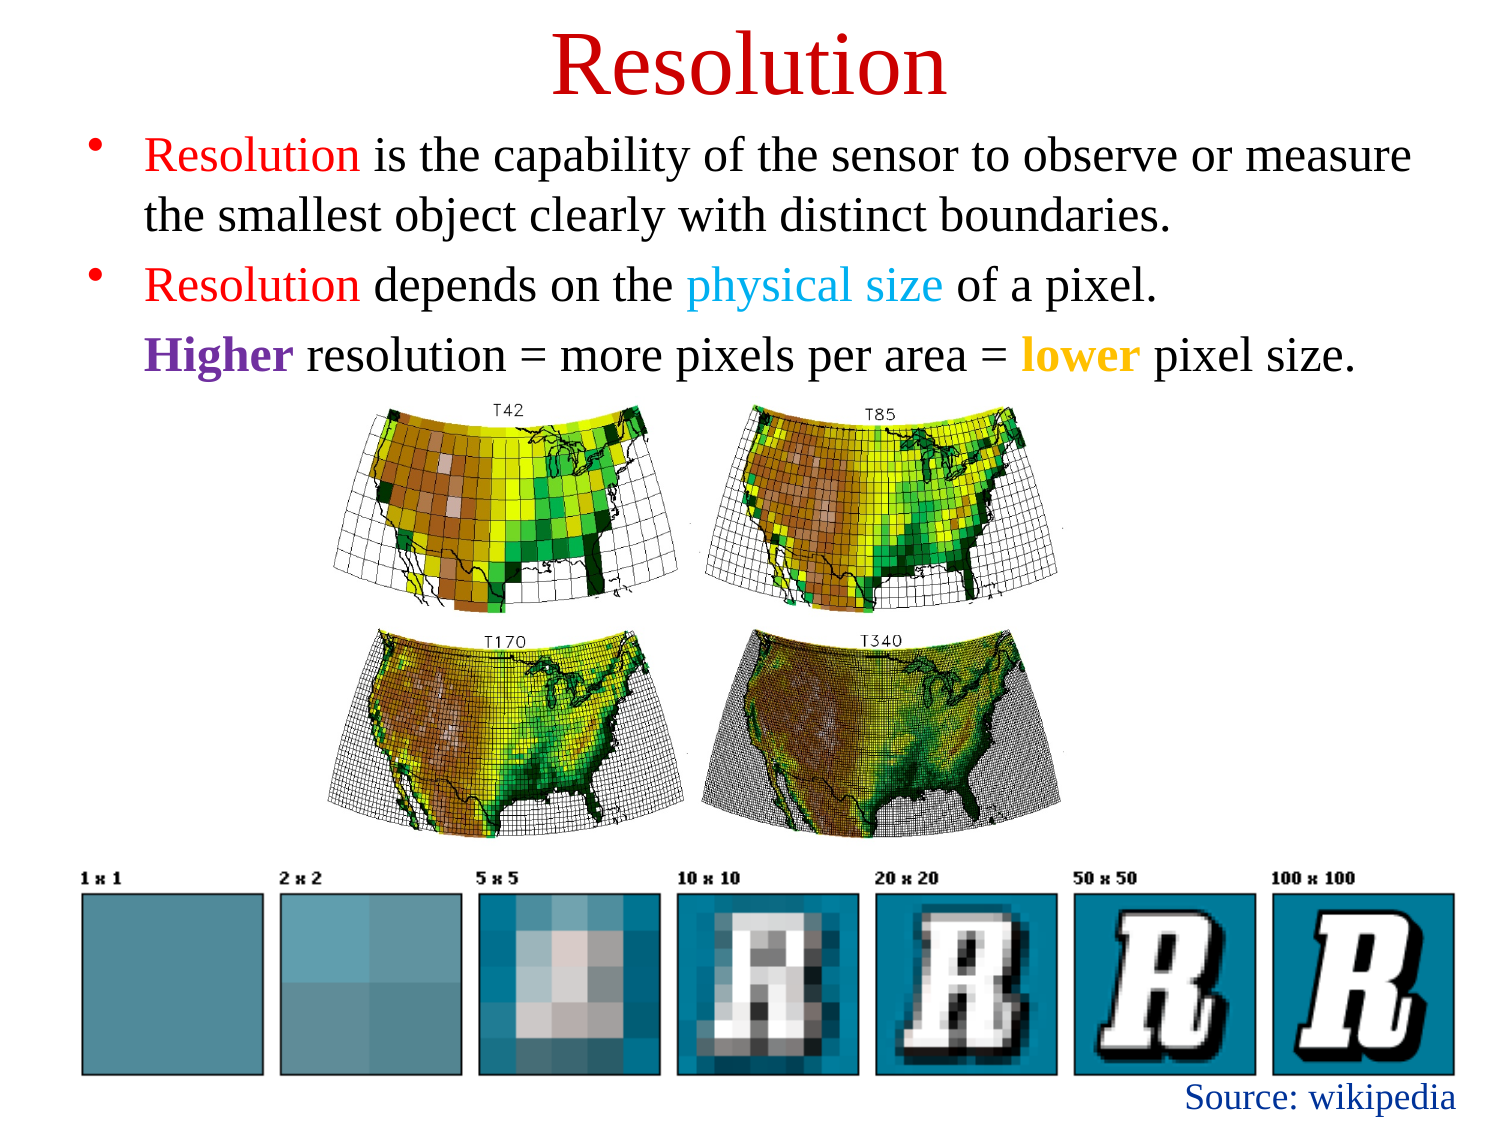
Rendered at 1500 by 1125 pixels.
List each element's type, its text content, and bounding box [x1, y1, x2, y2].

picture [318, 395, 1070, 847]
text_box Resolution [74, 0, 1425, 113]
picture [64, 856, 1473, 1095]
text_box Resolution is the capability of the sensor to observe or measure the smallest object clearly with distinct boundaries. Resolution depends on the physical size of a pixel. Higher resolution = more pixels per area = lower pixel size. [72, 113, 1448, 409]
text_box Source: wikipedia [1078, 1103, 1472, 1125]
